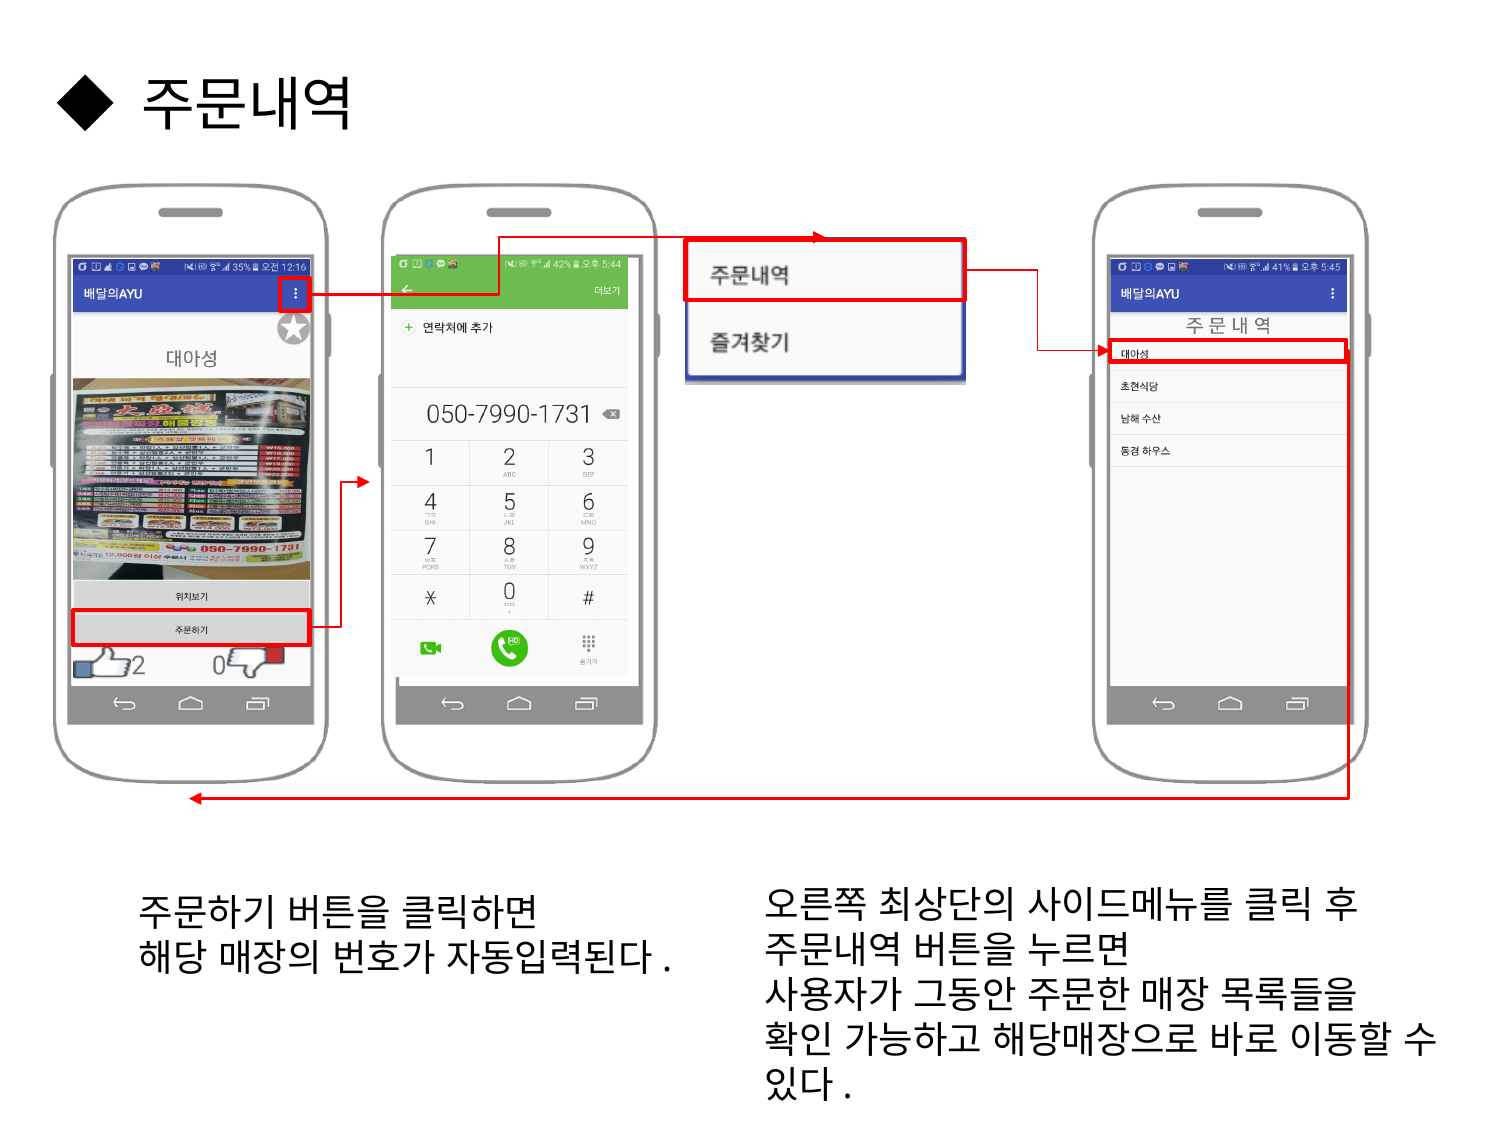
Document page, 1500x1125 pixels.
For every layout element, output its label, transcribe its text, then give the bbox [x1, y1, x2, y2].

picture [369, 295, 666, 350]
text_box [41, 164, 337, 799]
text_box 오른쪽 최상단의 사이드메뉴를 클릭 후 주문내역 버튼을 누르면 사용자가 그동안 주문한 매장 목록들을 확인 가능하고 해당매장으로 바로 이동할 수 있다. [749, 873, 1500, 1114]
picture [369, 164, 666, 236]
text_box ◆ 주문내역 [41, 59, 1471, 145]
text_box 주문하기 버튼을 클릭하면 해당 매장의 번호가 자동입력된다. [123, 881, 727, 987]
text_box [309, 236, 826, 295]
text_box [965, 269, 1111, 349]
picture [685, 237, 966, 350]
picture [1080, 164, 1377, 799]
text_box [188, 350, 1347, 799]
